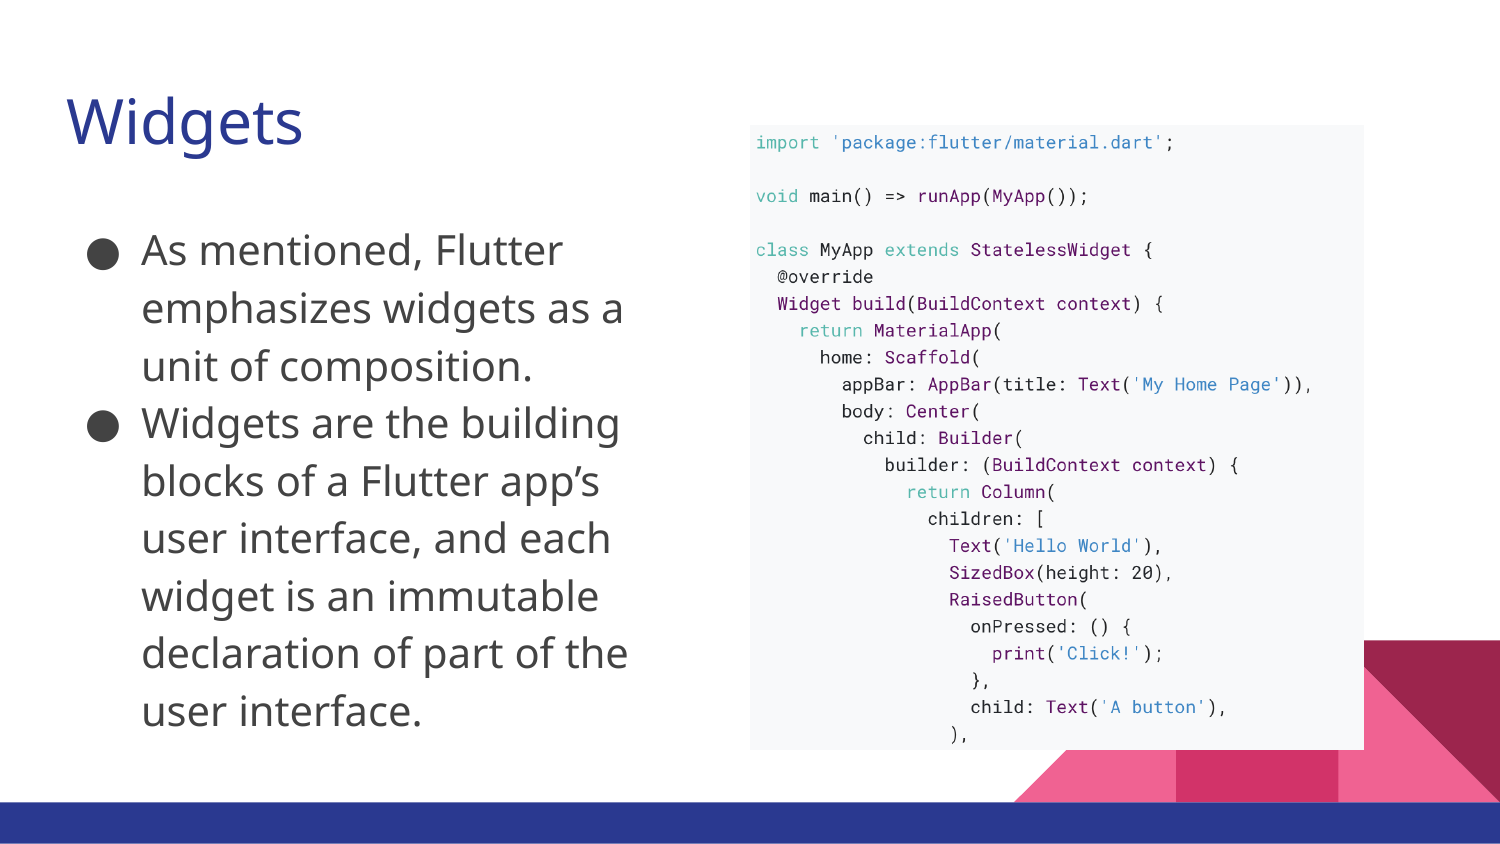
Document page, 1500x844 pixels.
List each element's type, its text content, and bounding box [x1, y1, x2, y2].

list As mentioned, Flutter emphasizes widgets as a unit of composition. Widgets are the building blocks of a Flutter app’s user interface, and each widget is an immutable declaration of part of the user interface. [51, 201, 713, 750]
picture [749, 125, 1364, 750]
title Widgets [51, 67, 1449, 167]
